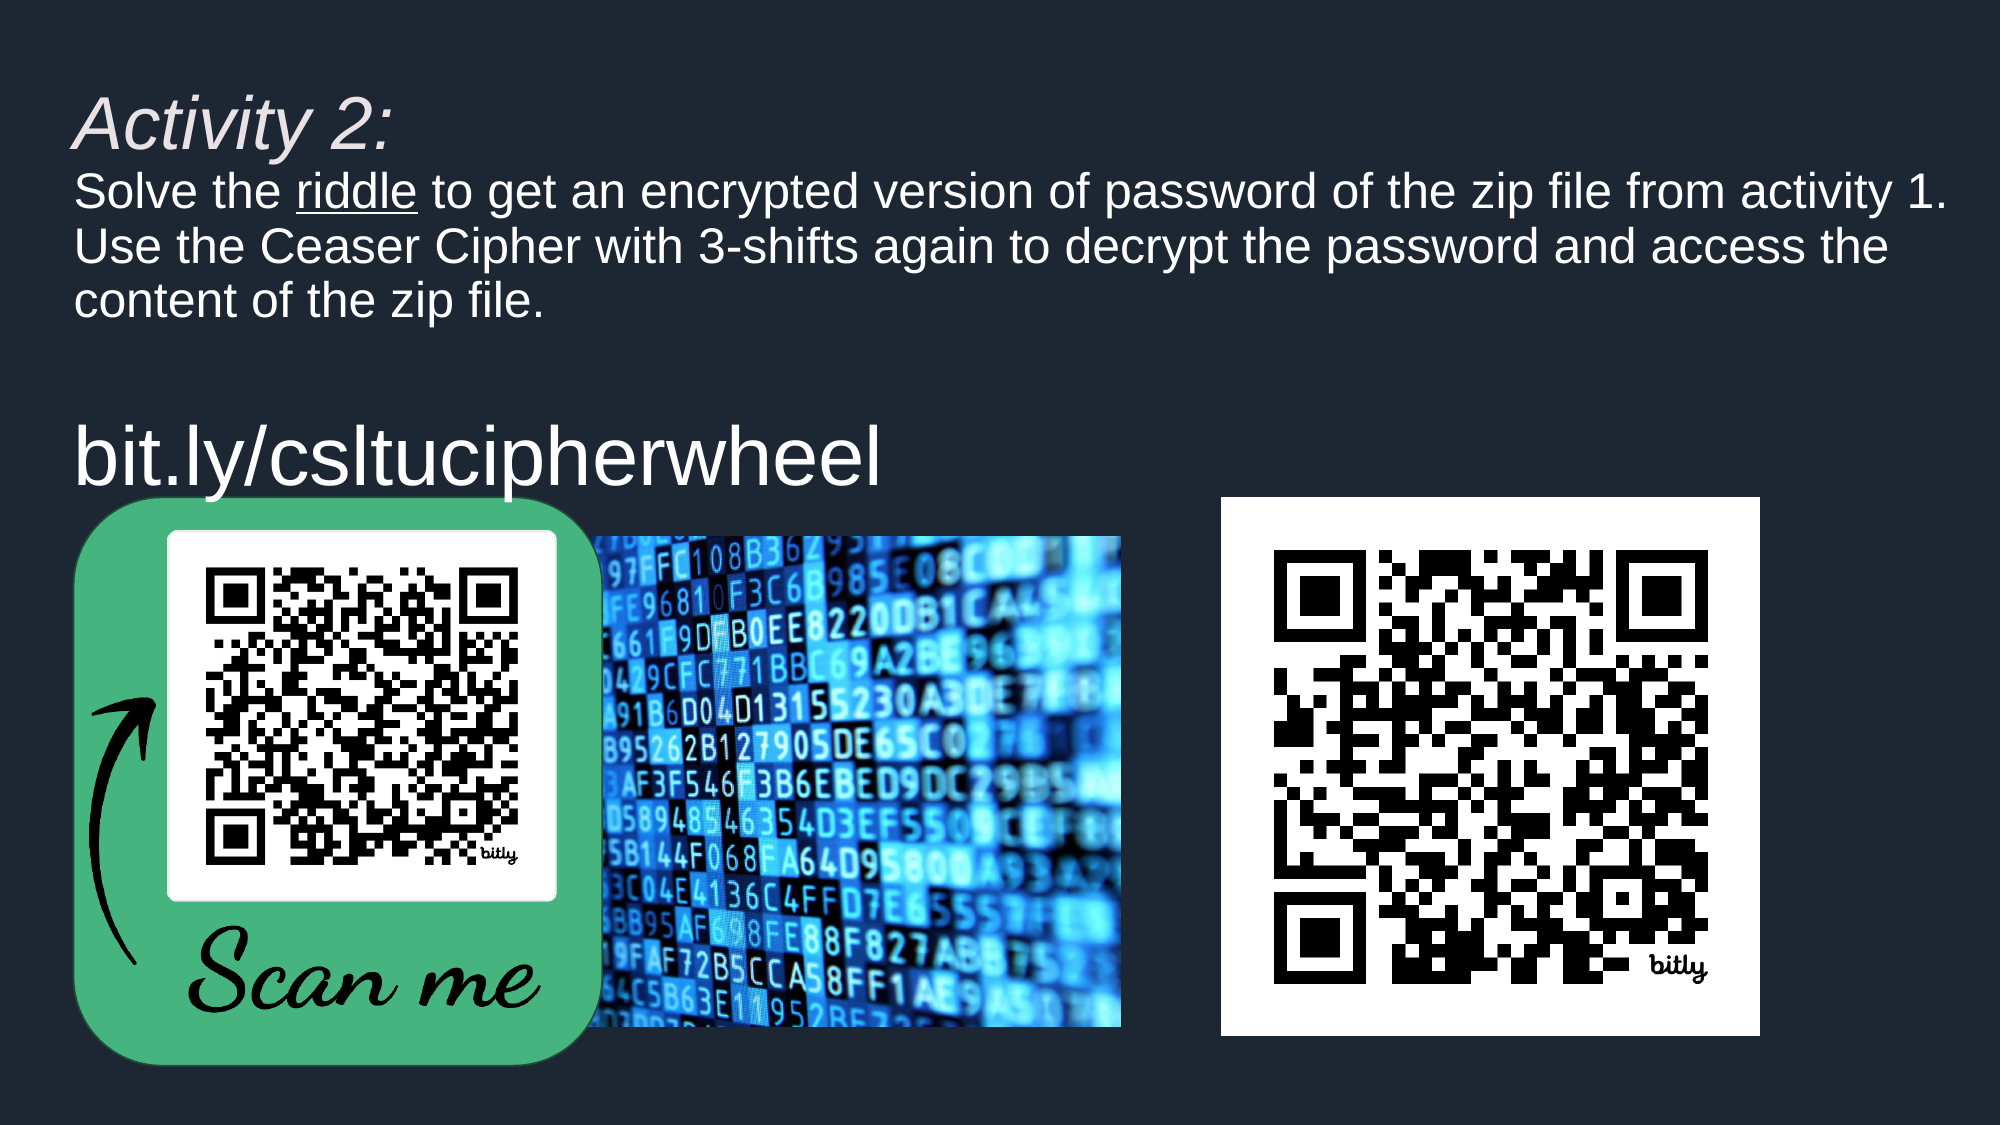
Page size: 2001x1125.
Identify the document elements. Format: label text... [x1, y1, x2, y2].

picture [603, 536, 1122, 1027]
title Activity 2: Solve the riddle to get an encrypted version of password of the zip file from activity 1. Use the Ceaser Cipher with 3-shifts again to decrypt the password and access the content of the zip file. [73, 38, 1971, 375]
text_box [73, 496, 603, 1117]
picture [1221, 496, 1761, 1037]
text_box bit.ly/csltucipherwheel [58, 394, 1059, 510]
